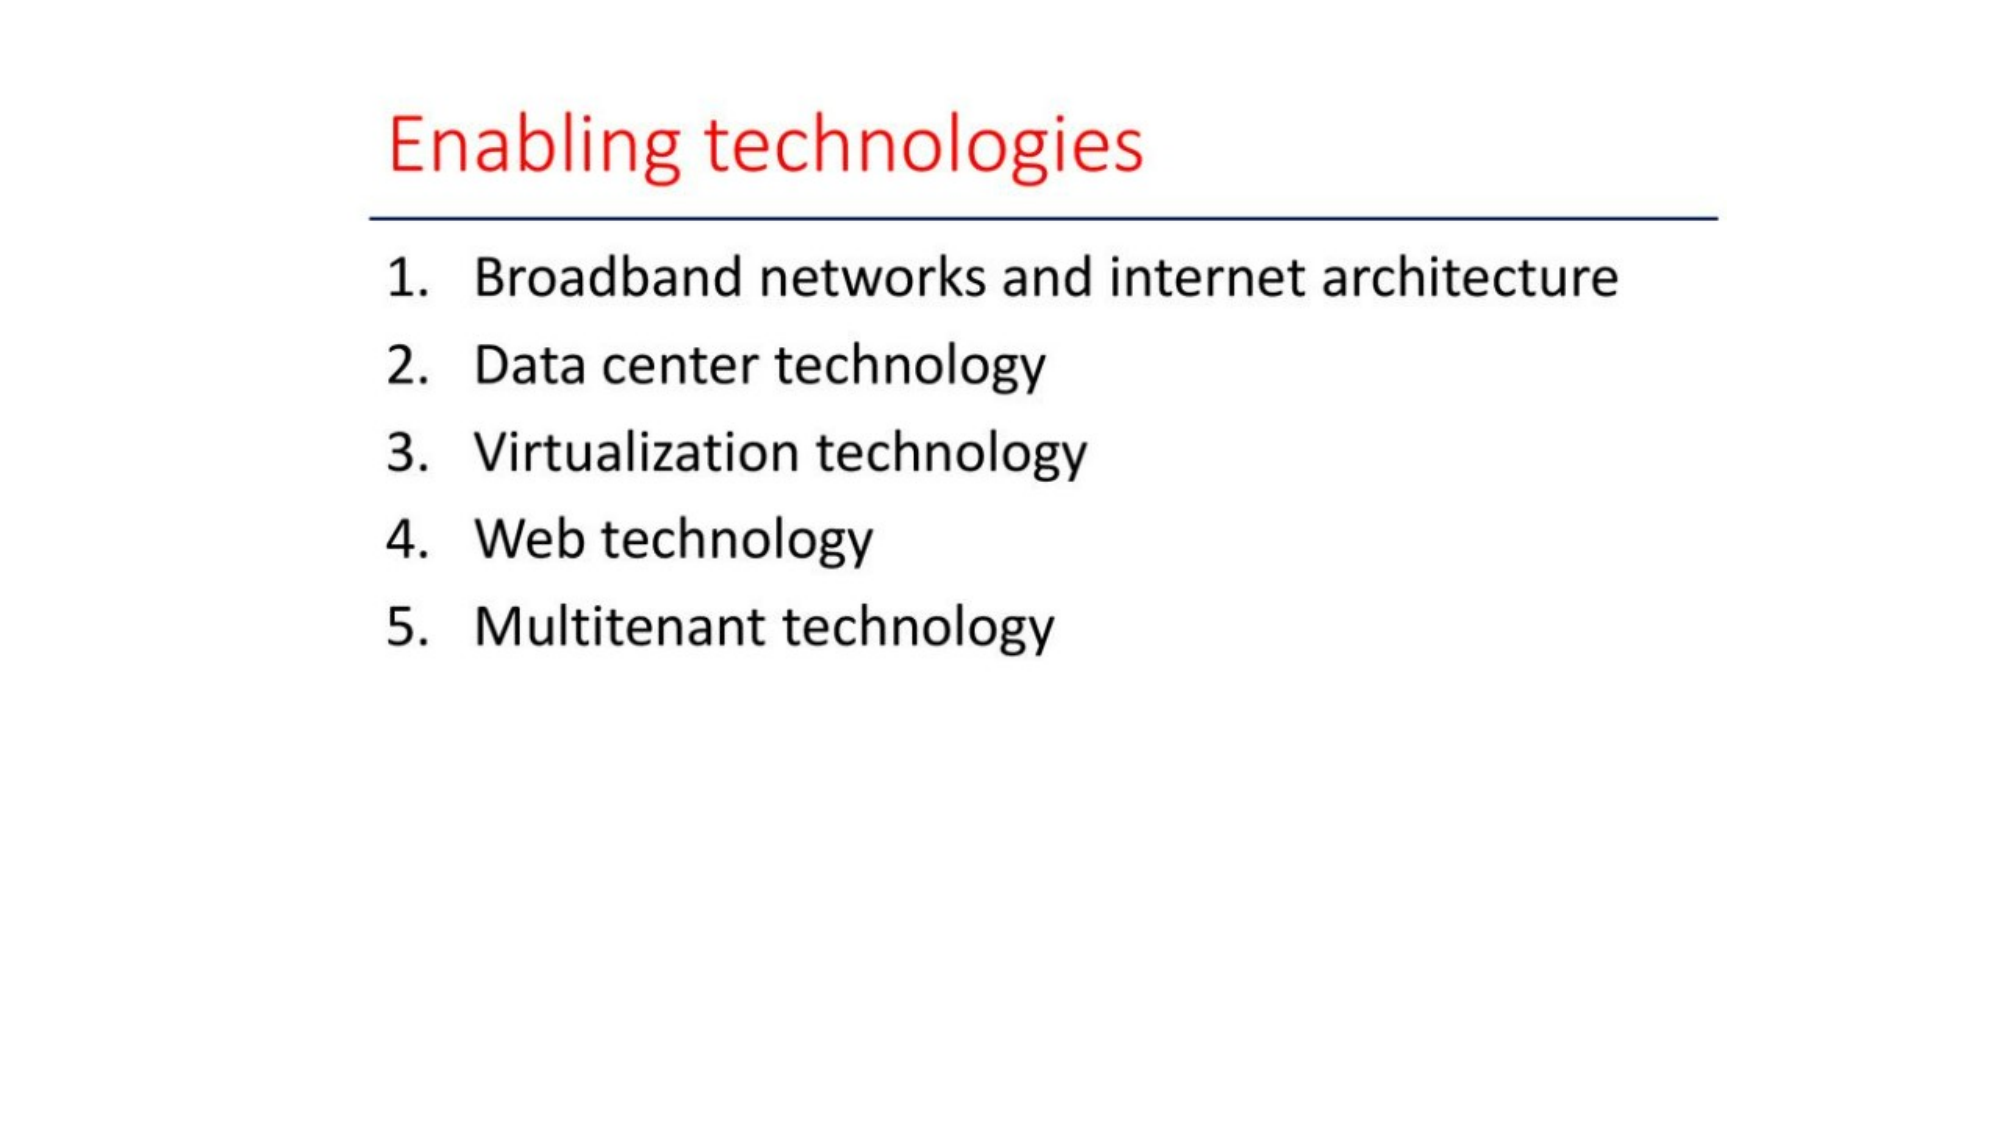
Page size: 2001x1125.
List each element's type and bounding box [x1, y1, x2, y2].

picture [273, 46, 1727, 1079]
